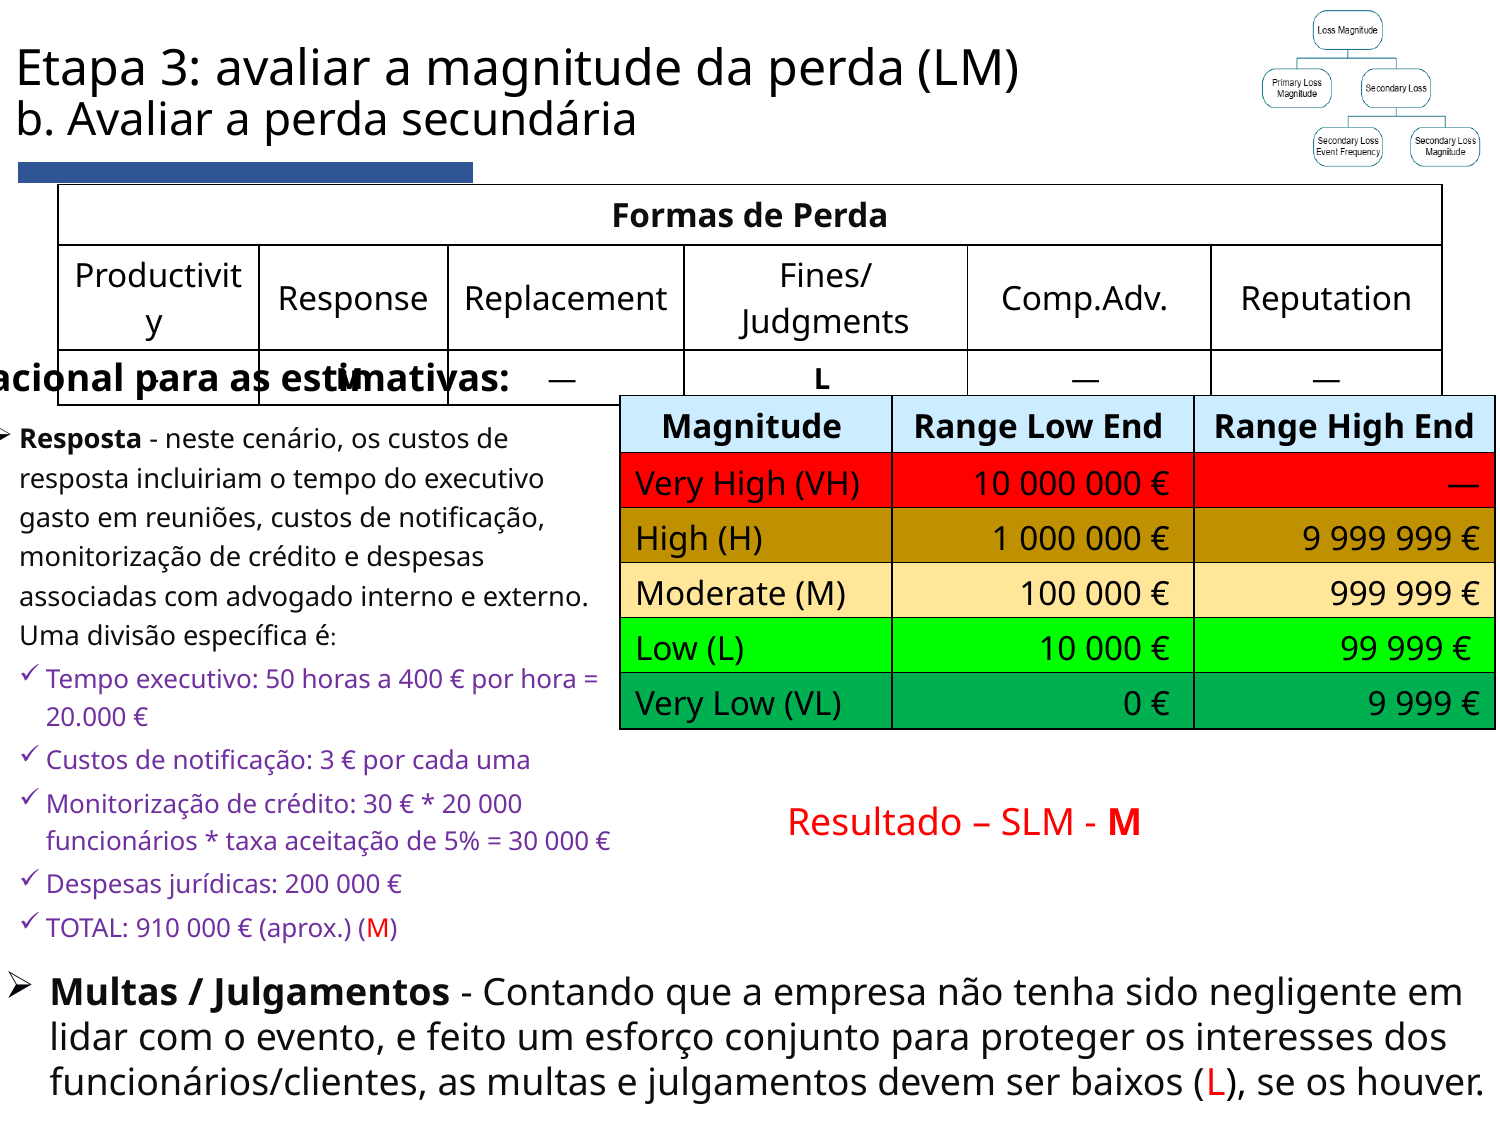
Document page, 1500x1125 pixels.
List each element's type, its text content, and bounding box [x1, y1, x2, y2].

table_cell — [526, 351, 683, 404]
text_box Racional para as estimativas: [0, 346, 526, 407]
table_header Formas de Perda [59, 185, 1441, 244]
table_cell 100 000 € [893, 563, 1193, 617]
text_box Resultado – SLM - M [772, 790, 1157, 851]
table_cell High (H) [621, 508, 891, 562]
table_cell Replacement [449, 246, 683, 349]
table_cell Fines/Judgments [685, 246, 967, 349]
title Etapa 3: avaliar a magnitude da perda (LM) b. Avaliar a perda secundária [0, 3, 1500, 185]
table_cell Productivity [59, 246, 258, 346]
list Resposta - neste cenário, os custos de resposta incluiriam o tempo do executivo gasto em reuniões, custos de notificação, monitorização de crédito e despesas associadas com advogado interno e externo. Uma divisão específica é: Tempo executivo: 50 horas a 400 € por hora = 20.000 € Custos de notificação: 3 € por cada uma Monitorização de crédito: 30 € * 20 000 funcionários * taxa aceitação de 5% = 30 000 € Despesas jurídicas: 200 000 € TOTAL: 910 000 € (aprox.) (M) [0, 407, 632, 960]
table_cell — [1195, 453, 1494, 507]
table_cell Moderate (M) [621, 563, 891, 617]
table_cell L [685, 351, 967, 395]
table_cell 1 000 000 € [893, 508, 1193, 562]
table_header Magnitude [621, 396, 891, 452]
table_cell Low (L) [621, 618, 891, 672]
table_cell 10 000 000 € [893, 453, 1193, 507]
table_cell Response [260, 246, 447, 346]
table_cell — [1212, 351, 1441, 395]
table_cell 10 000 € [893, 618, 1193, 672]
table_cell 9 999 999 € [1195, 508, 1494, 562]
picture [1257, 2, 1483, 174]
table_cell Comp.Adv. [968, 246, 1210, 349]
table_cell Very Low (VL) [621, 673, 891, 728]
table_cell Reputation [1212, 246, 1441, 349]
table_cell Very High (VH) [621, 453, 891, 507]
text_box Multas / Julgamentos - Contando que a empresa não tenha sido negligente em lidar com o evento, e feito um esforço conjunto para proteger os interesses dos funcionários/clientes, as multas e julgamentos devem ser baixos (L), se os houver. [0, 960, 1500, 1125]
table_cell 99 999 € [1195, 618, 1494, 672]
table_cell — [968, 351, 1210, 395]
table_cell 0 € [893, 673, 1193, 728]
table_header Range High End [1195, 396, 1494, 452]
table_cell 999 999 € [1195, 563, 1494, 617]
table_header Range Low End [893, 396, 1193, 452]
table_cell 9 999 € [1195, 673, 1494, 728]
